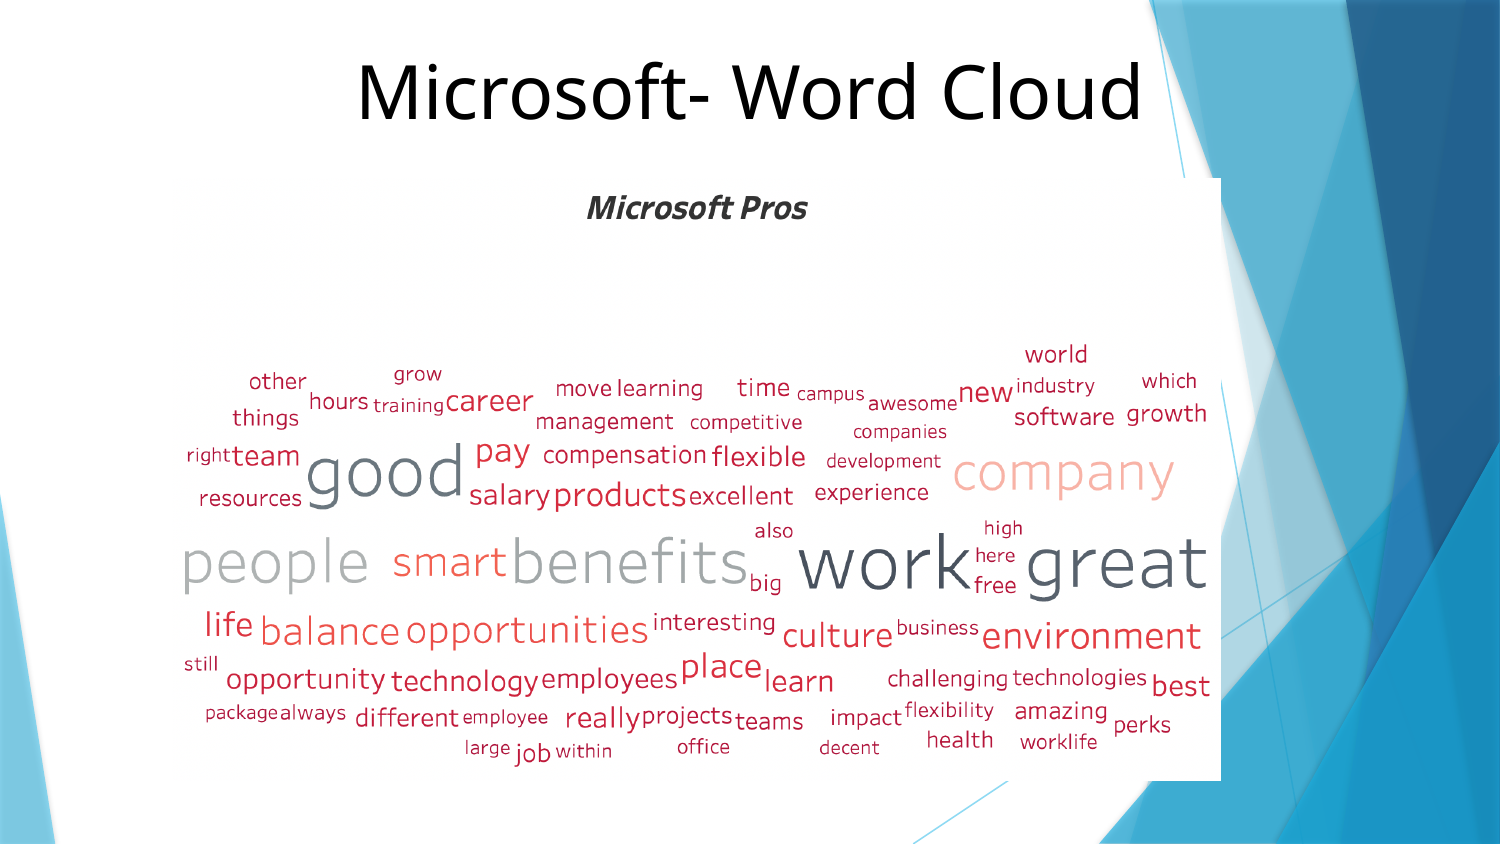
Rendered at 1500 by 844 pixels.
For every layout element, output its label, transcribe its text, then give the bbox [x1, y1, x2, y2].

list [171, 178, 1222, 782]
title Microsoft- Word Cloud [0, 36, 1500, 200]
